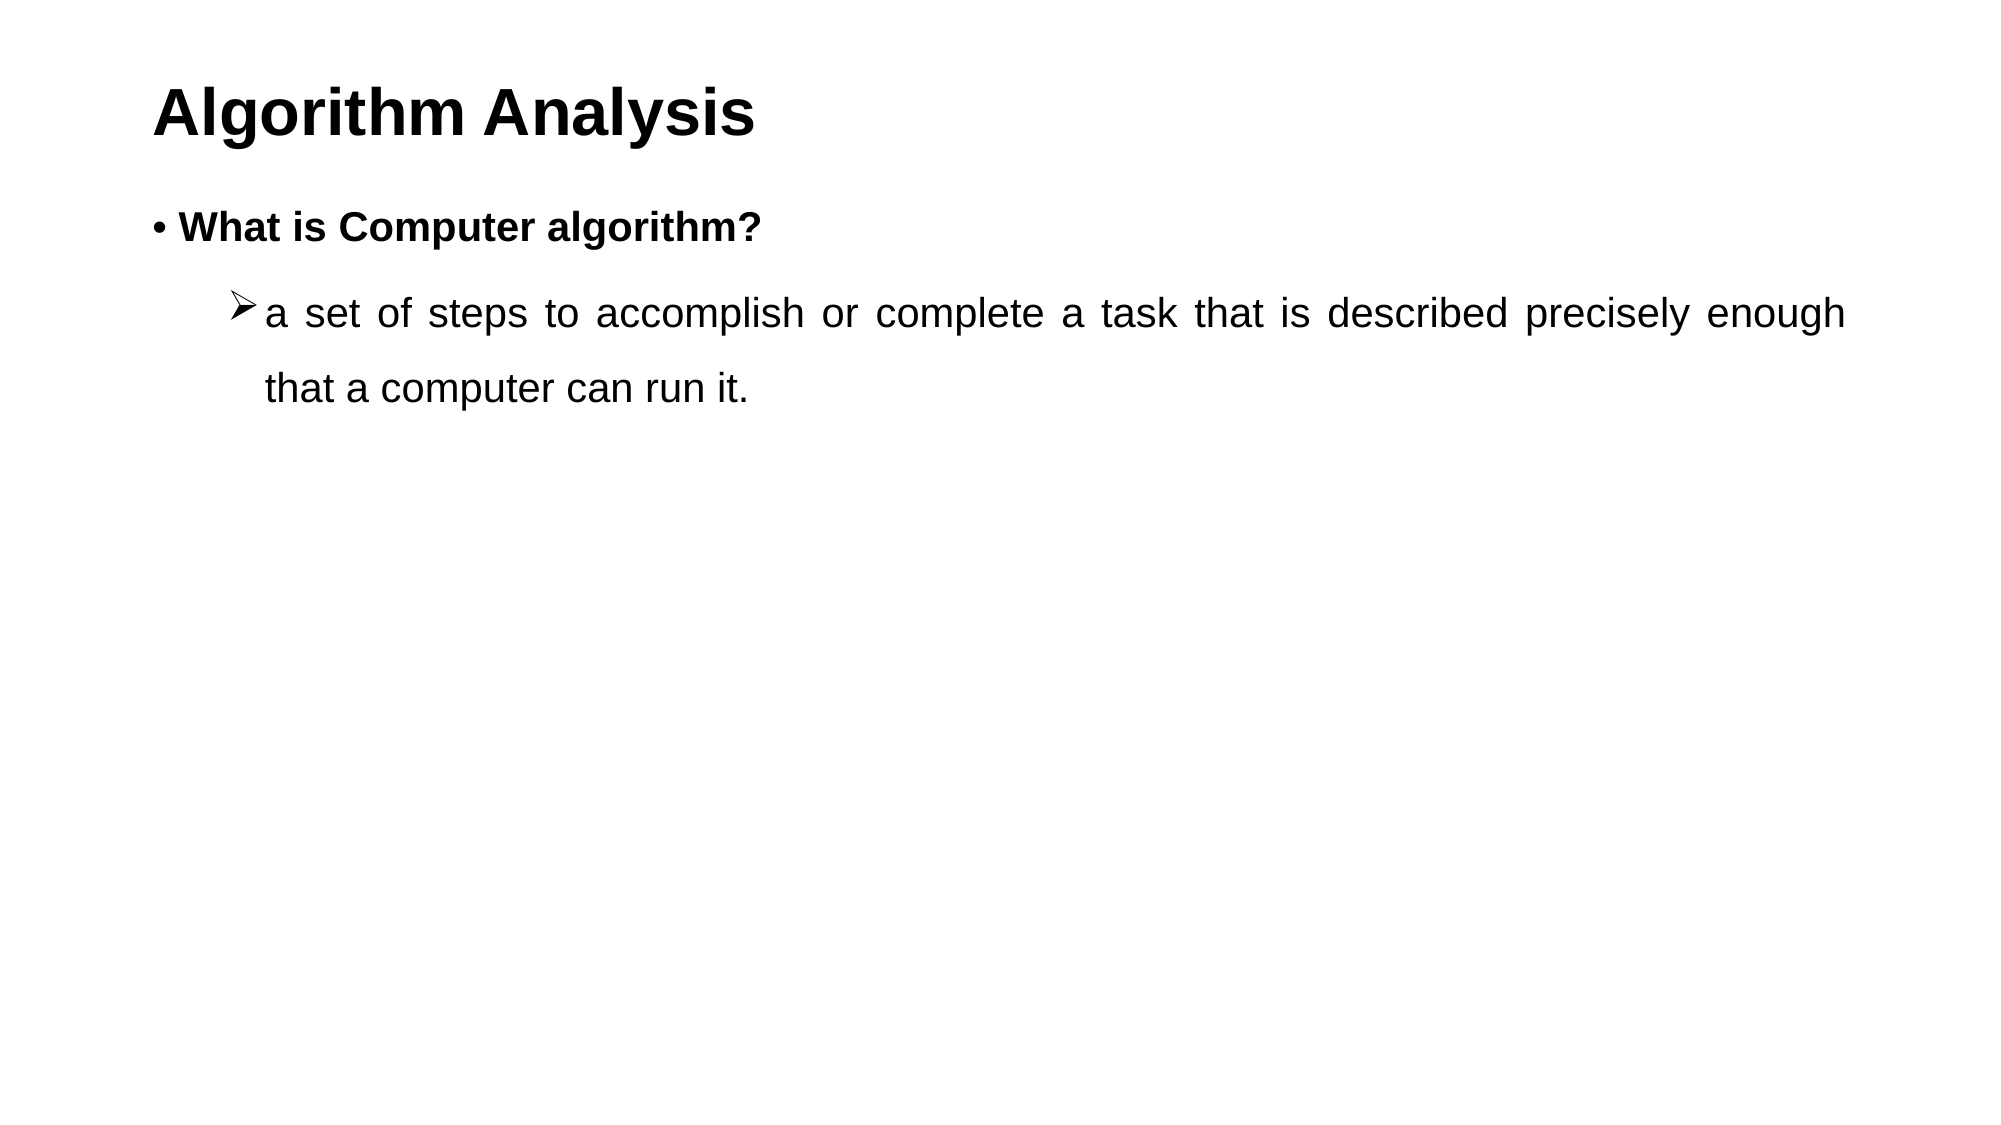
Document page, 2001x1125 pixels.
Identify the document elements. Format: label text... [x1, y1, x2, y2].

title Algorithm Analysis [137, 59, 1863, 167]
list • What is Computer algorithm? a set of steps to accomplish or complete a task that is described precisely enough that a computer can run it. [137, 167, 1863, 1014]
